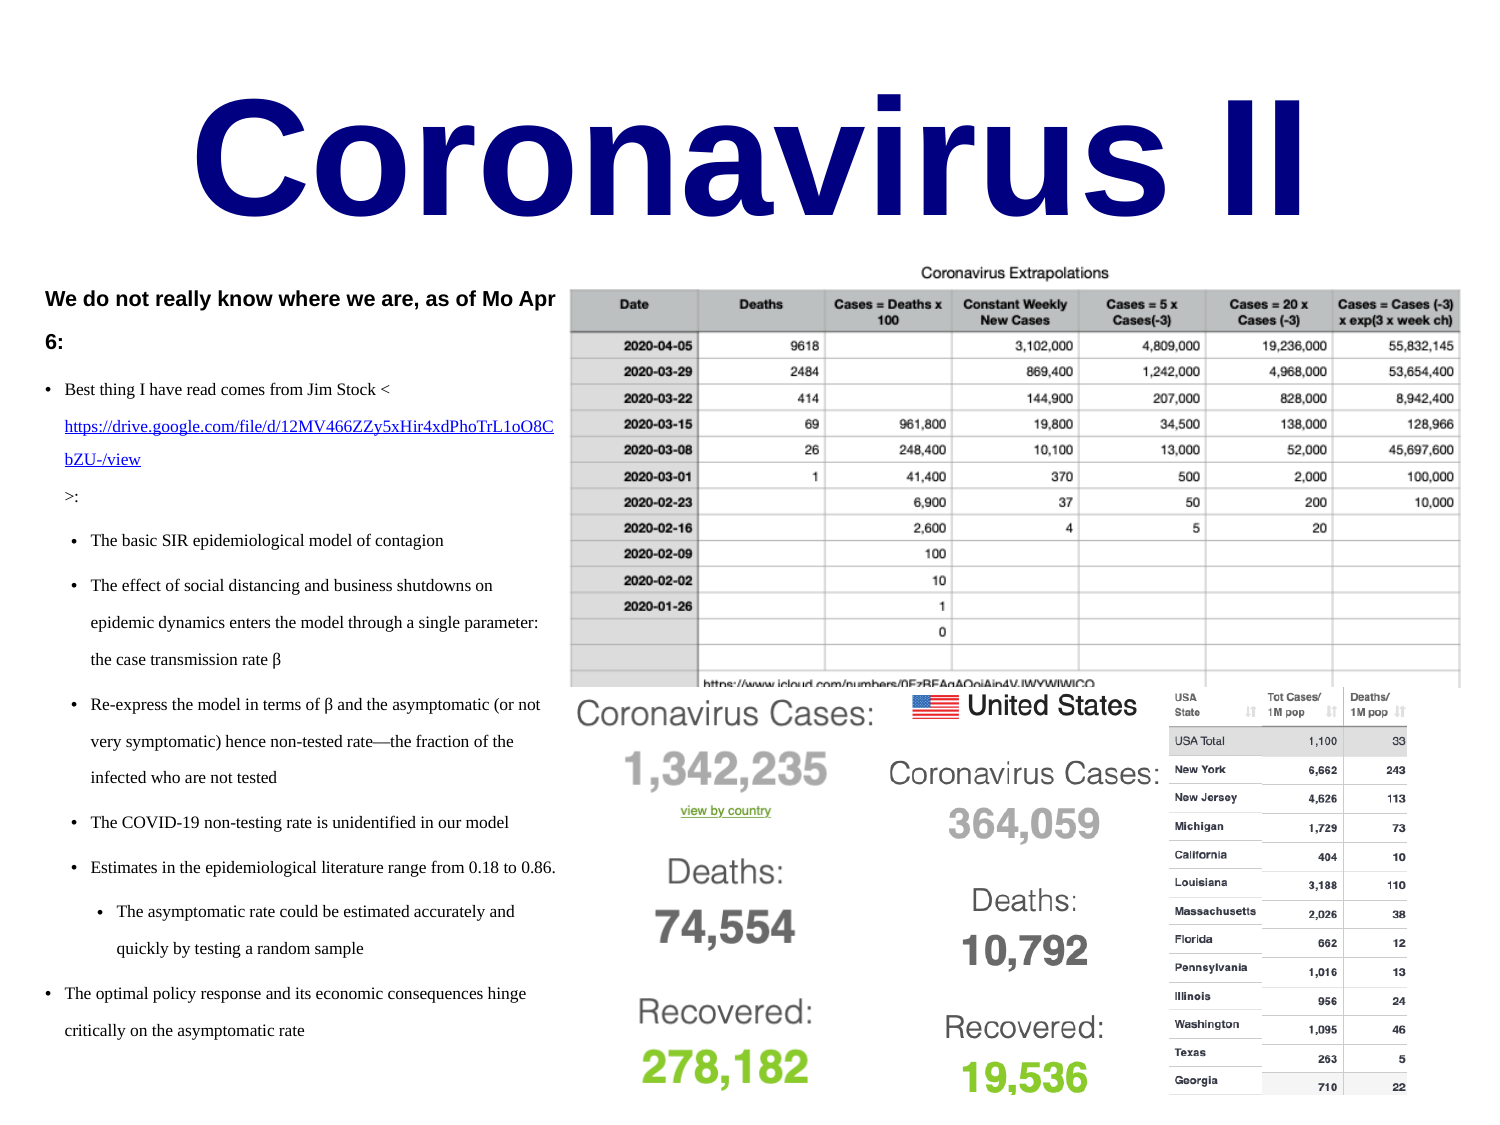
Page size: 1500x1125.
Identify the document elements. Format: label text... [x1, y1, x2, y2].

picture [564, 260, 1462, 1095]
list We do not really know where we are, as of Mo Apr 6: Best thing I have read comes from Jim Stock <https://drive.google.com/file/d/12MV466ZZy5xHir4xdPhoTrL1oO8CbZU-/view>: The basic SIR epidemiological model of contagion The effect of social distancing and business shutdowns on epidemic dynamics enters the model through a single parameter: the case transmission rate β Re-express the model in terms of β and the asymptomatic (or not very symptomatic) hence non-tested rate—the fraction of the infected who are not tested The COVID-19 non-testing rate is unidentified in our model Estimates in the epidemiological literature range from 0.18 to 0.86. The asymptomatic rate could be estimated accurately and quickly by testing a random sample The optimal policy response and its economic consequences hinge critically on the asymptomatic rate [36, 259, 566, 1049]
title Coronavirus II [36, 0, 1466, 261]
